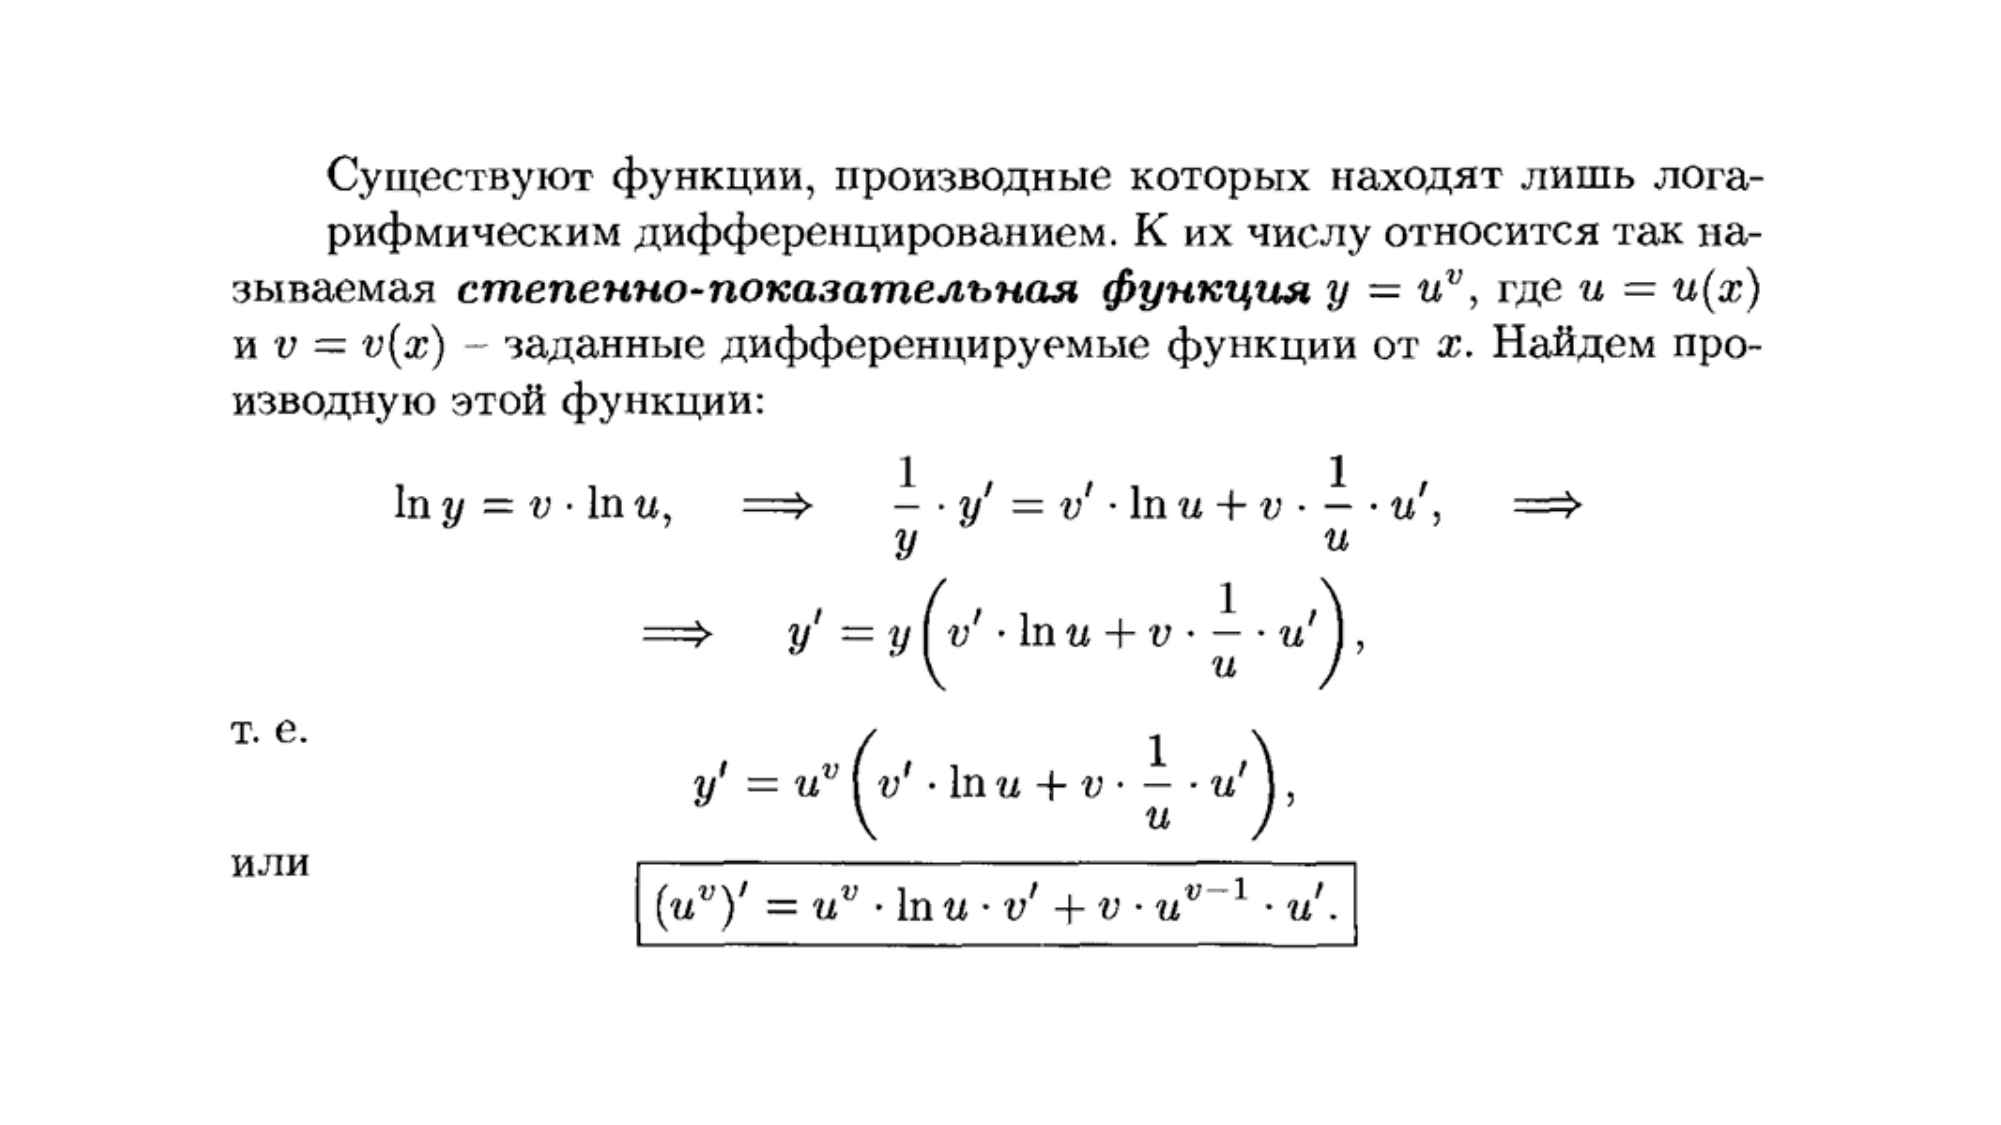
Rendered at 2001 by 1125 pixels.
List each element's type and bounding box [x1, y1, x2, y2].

picture [194, 142, 1818, 970]
